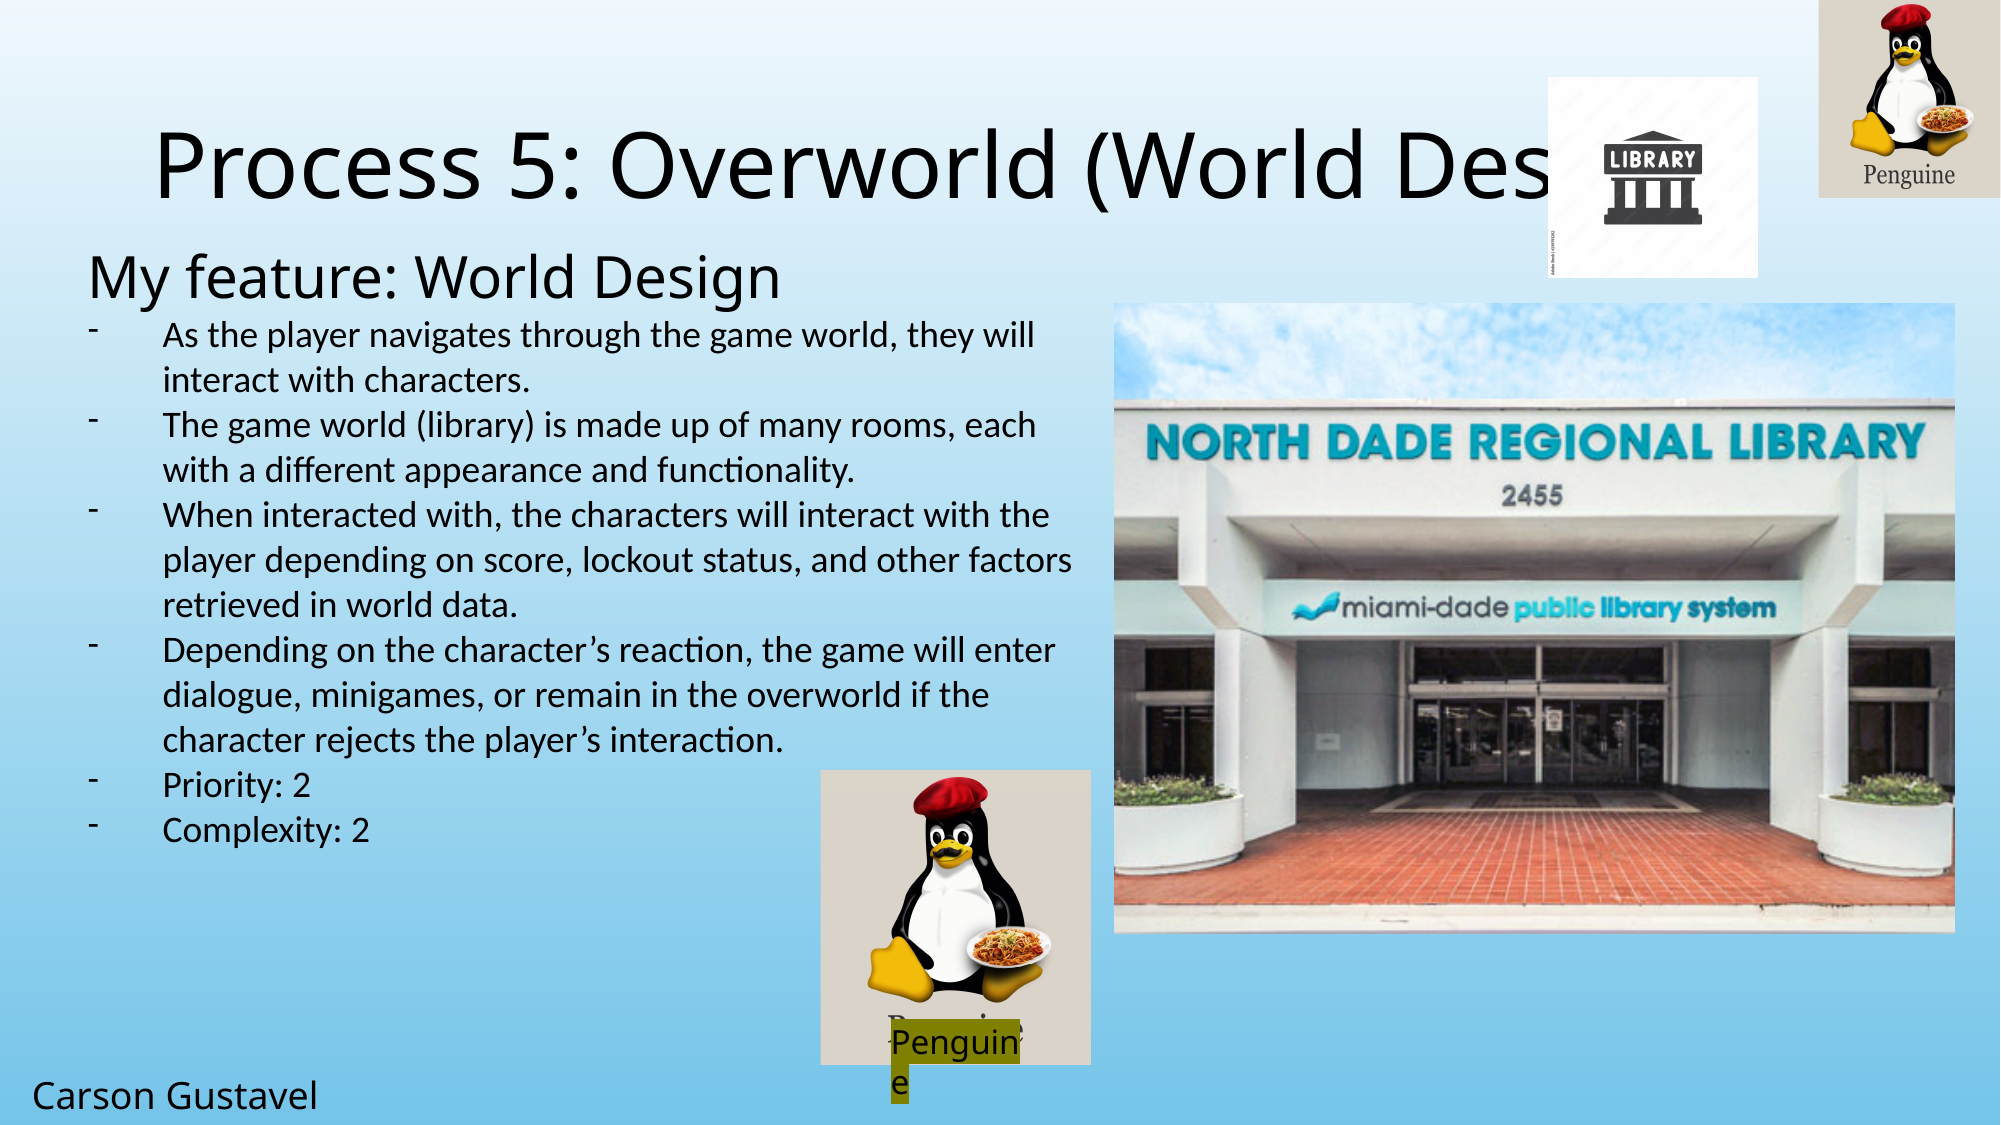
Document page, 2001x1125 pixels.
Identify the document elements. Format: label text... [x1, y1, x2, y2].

picture [820, 769, 1092, 1065]
title Process 5: Overworld (World Design) [137, 59, 1863, 278]
text_box Carson Gustavel [17, 1064, 591, 1125]
text_box My feature: World Design As the player navigates through the game world, they will interact with characters. The game world (library) is made up of many rooms, each with a different appearance and functionality. When interacted with, the characters will interact with the player depending on score, lockout status, and other factors retrieved in world data. Depending on the character’s reaction, the game will enter dialogue, minigames, or remain in the overworld if the character rejects the player’s interaction. Priority: 2 Complexity: 2 [72, 232, 1115, 928]
picture [1547, 76, 1759, 278]
picture [1818, 0, 2001, 198]
picture [1113, 302, 1956, 935]
text_box Penguine [875, 1065, 1047, 1109]
